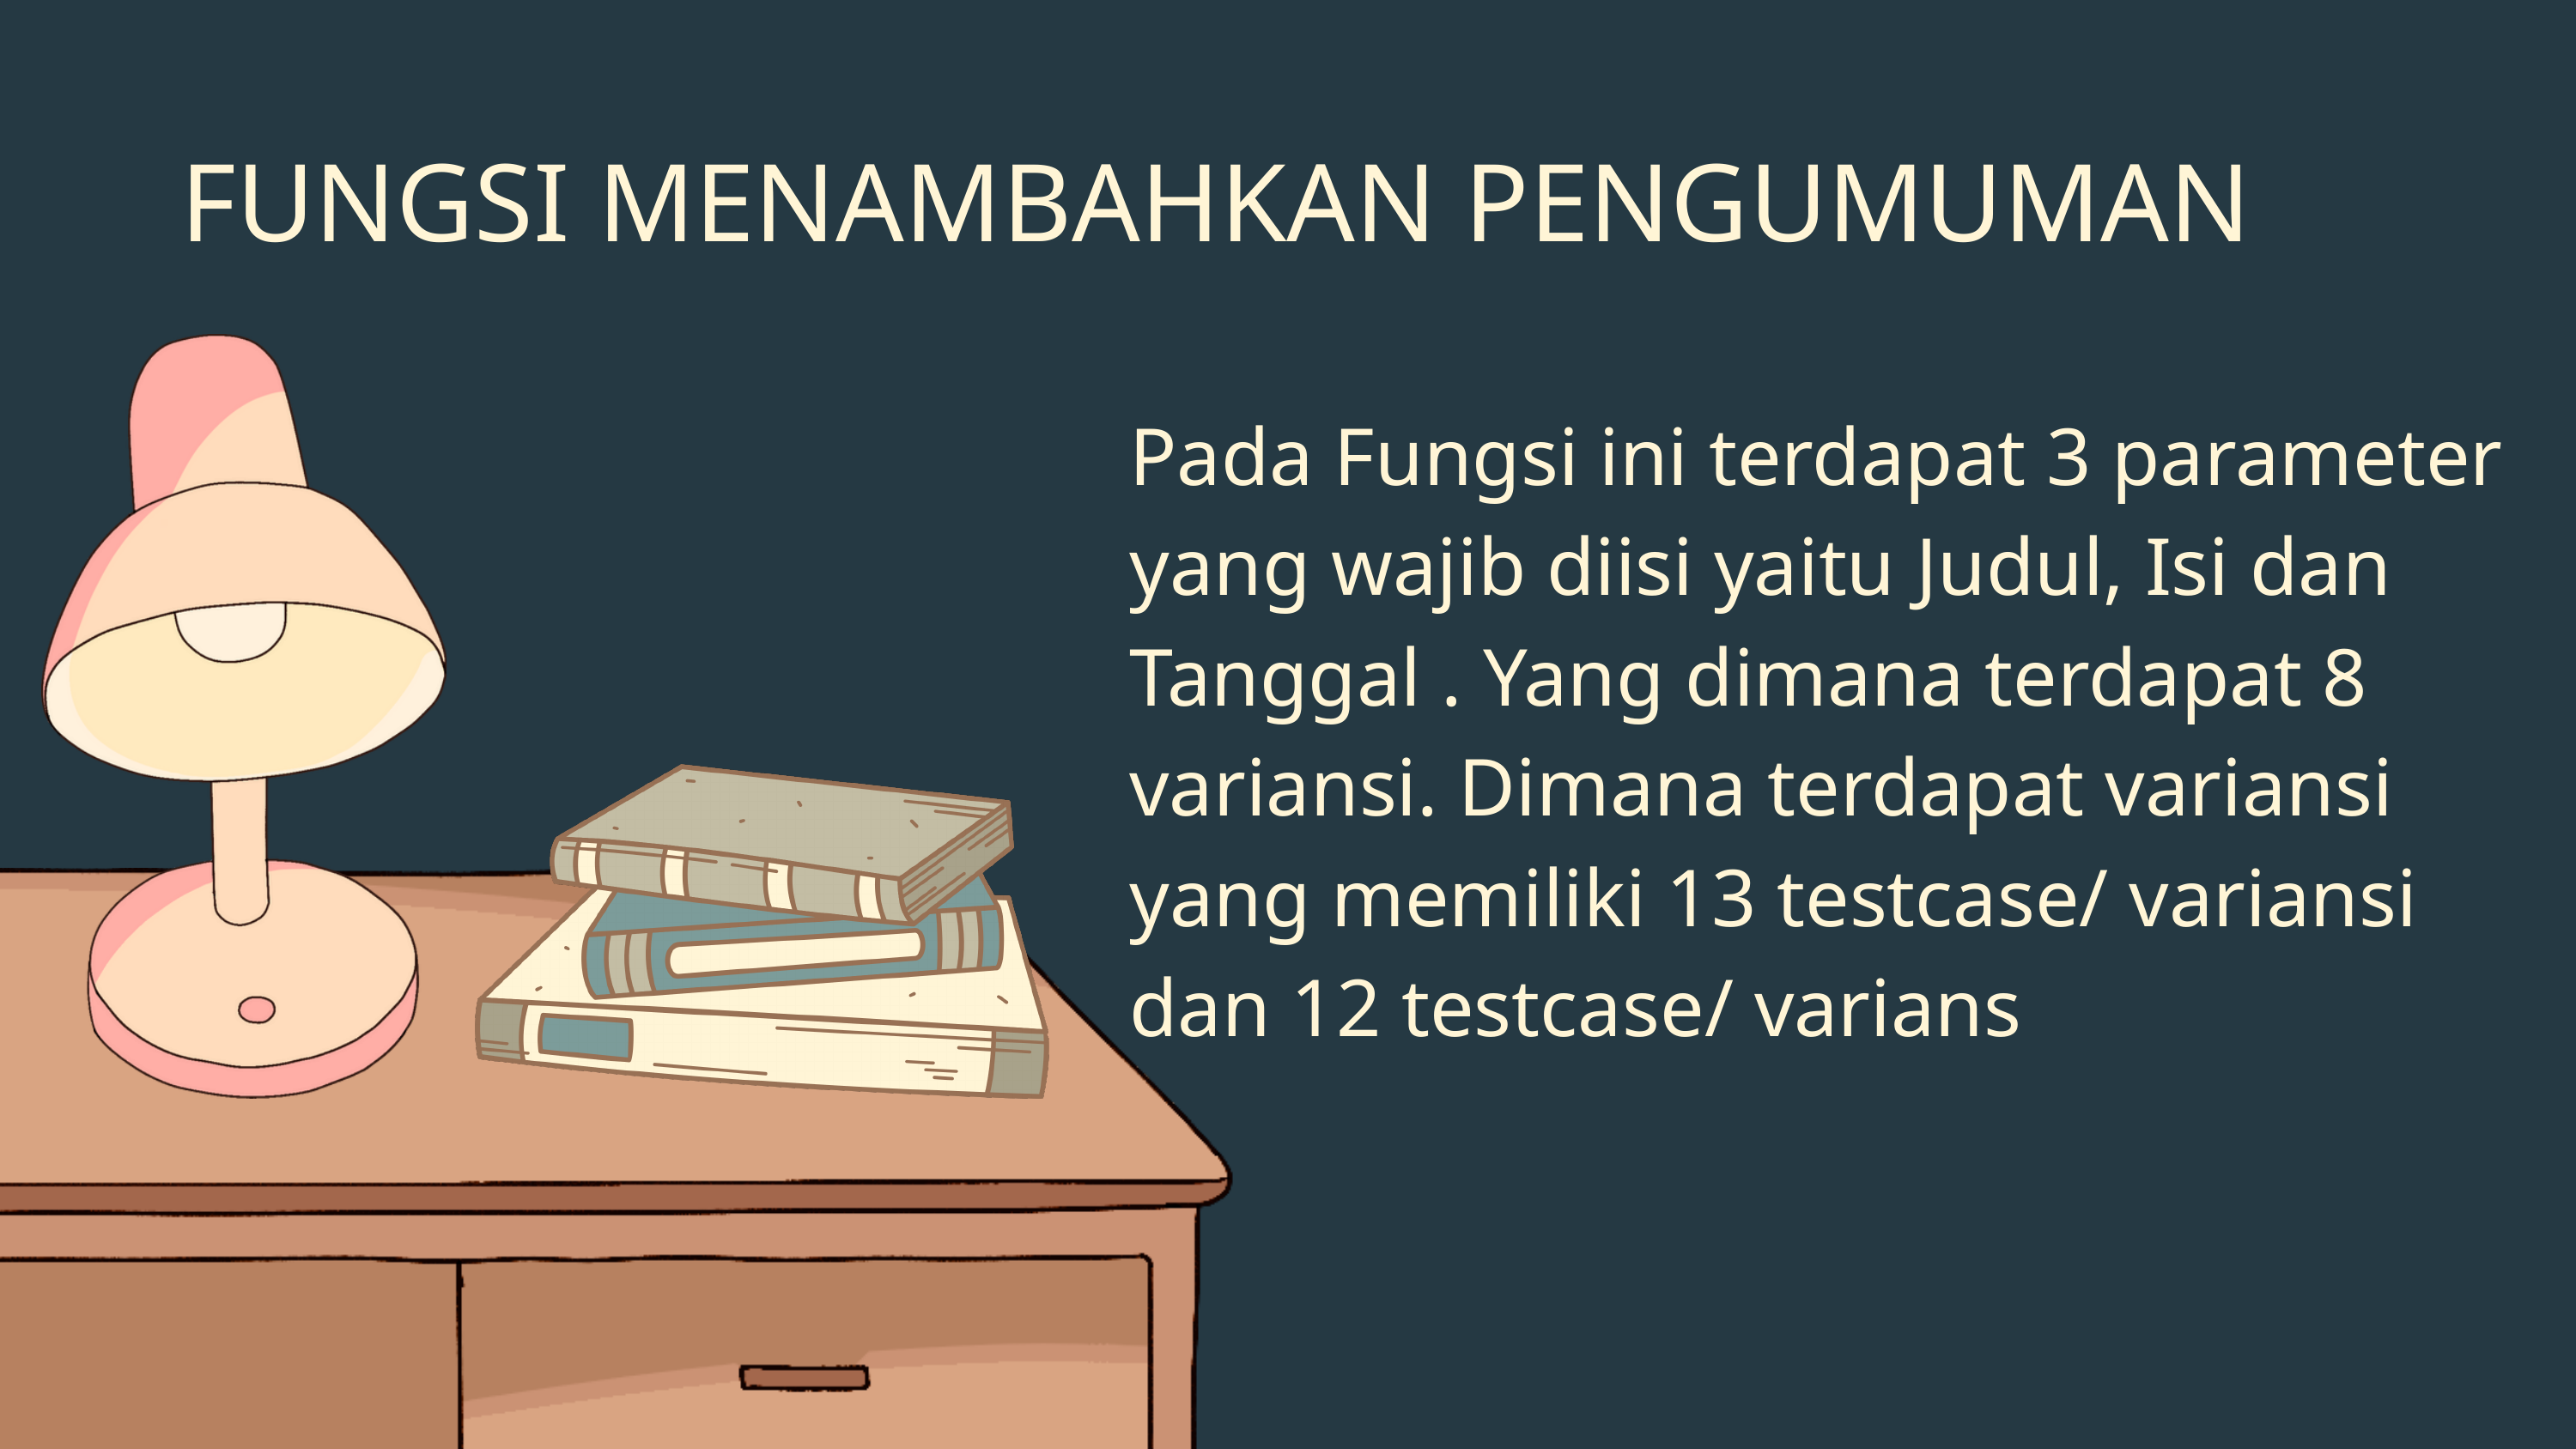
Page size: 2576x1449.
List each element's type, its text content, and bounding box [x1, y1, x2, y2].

text_box FUNGSI MENAMBAHKAN PENGUMUMAN [52, 172, 2380, 264]
text_box [41, 334, 447, 1099]
text_box [0, 868, 1235, 1449]
text_box [474, 764, 1060, 1099]
text_box Pada Fungsi ini terdapat 3 parameter yang wajib diisi yaitu Judul, Isi dan Tanggal . Yang dimana terdapat 8 variansi. Dimana terdapat variansi yang memiliki 13 testcase/ variansi dan 12 testcase/ varians [1129, 391, 2518, 1052]
